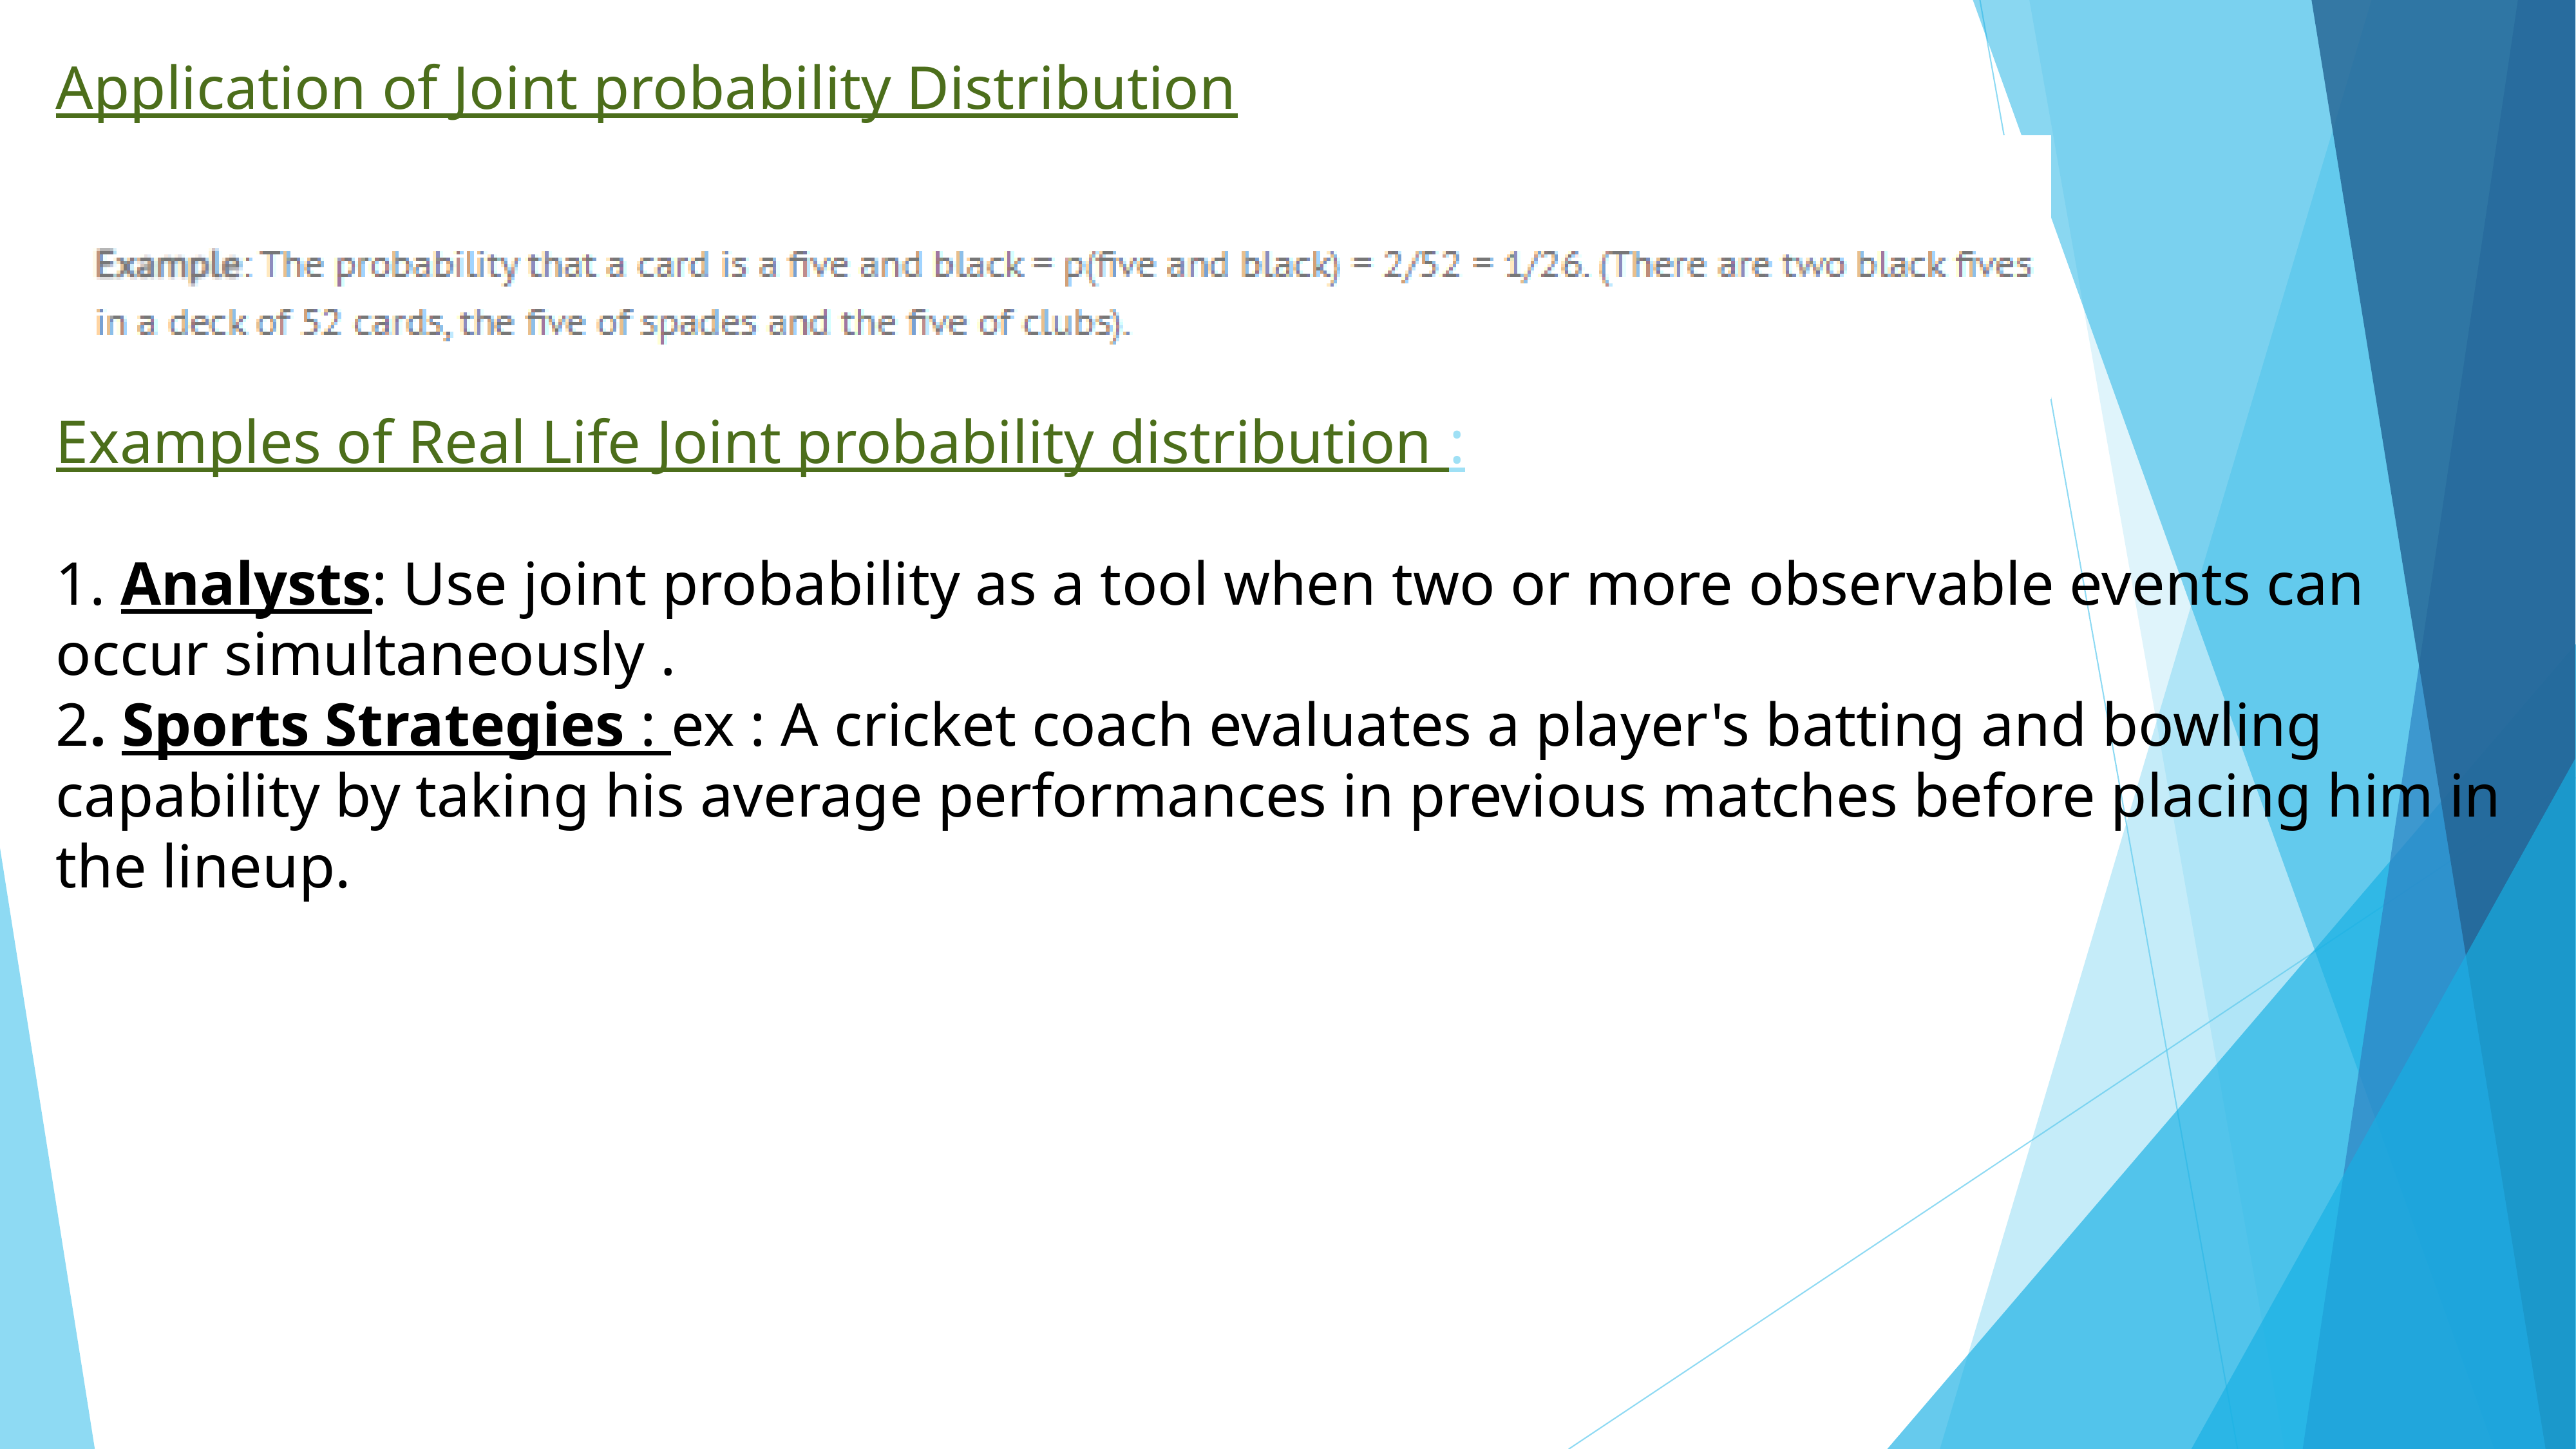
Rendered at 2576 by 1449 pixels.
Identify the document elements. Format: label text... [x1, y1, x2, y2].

title Application of Joint probability Distribution Examples of Real Life Joint probability distribution : 1. Analysts: Use joint probability as a tool when two or more observable events can occur simultaneously . 2. Sports Strategies : ex : A cricket coach evaluates a player's batting and bowling capability by taking his average performances in previous matches before placing him in the lineup. [46, 40, 2530, 1449]
picture [46, 135, 2051, 399]
